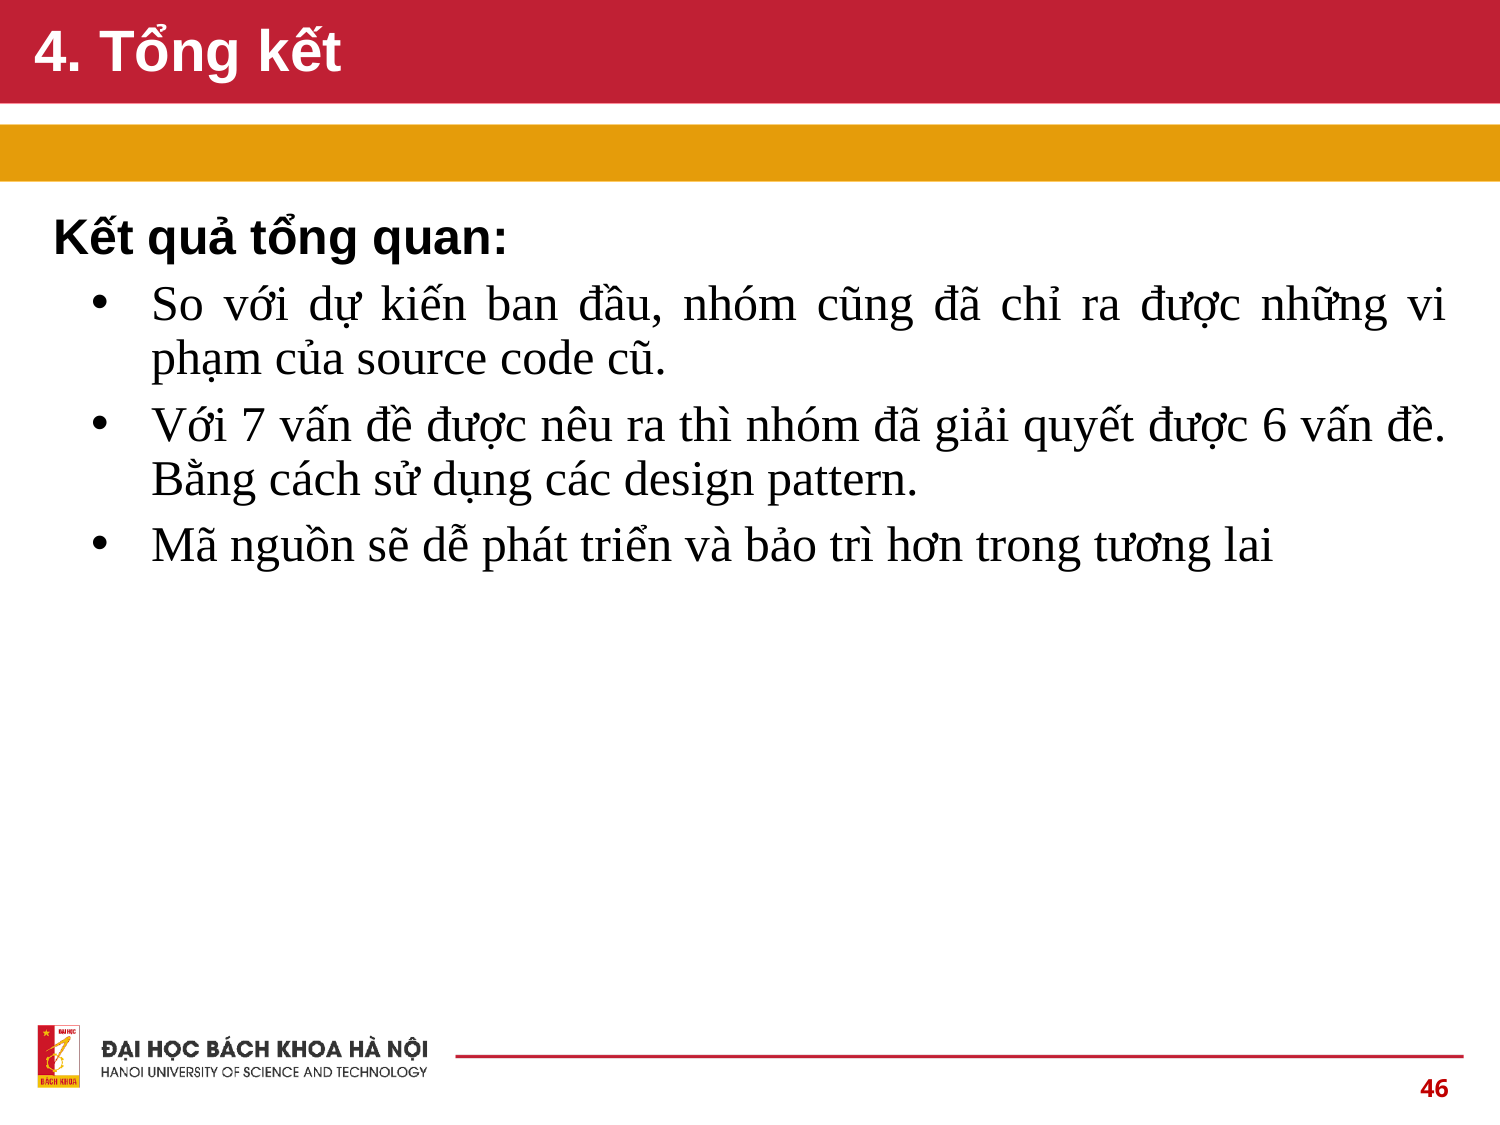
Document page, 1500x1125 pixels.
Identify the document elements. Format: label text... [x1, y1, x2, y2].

picture [0, 0, 1500, 1125]
title 4. Tổng kết [19, 13, 1436, 86]
text_box Kết quả tổng quan: So với dự kiến ban đầu, nhóm cũng đã chỉ ra được những vi phạm của source code cũ. Với 7 vấn đề được nêu ra thì nhóm đã giải quyết được 6 vấn đề. Bằng cách sử dụng các design pattern. Mã nguồn sẽ dễ phát triển và bảo trì hơn trong tương lai [38, 203, 1462, 1008]
slide_number ‹#› [1126, 1065, 1464, 1125]
